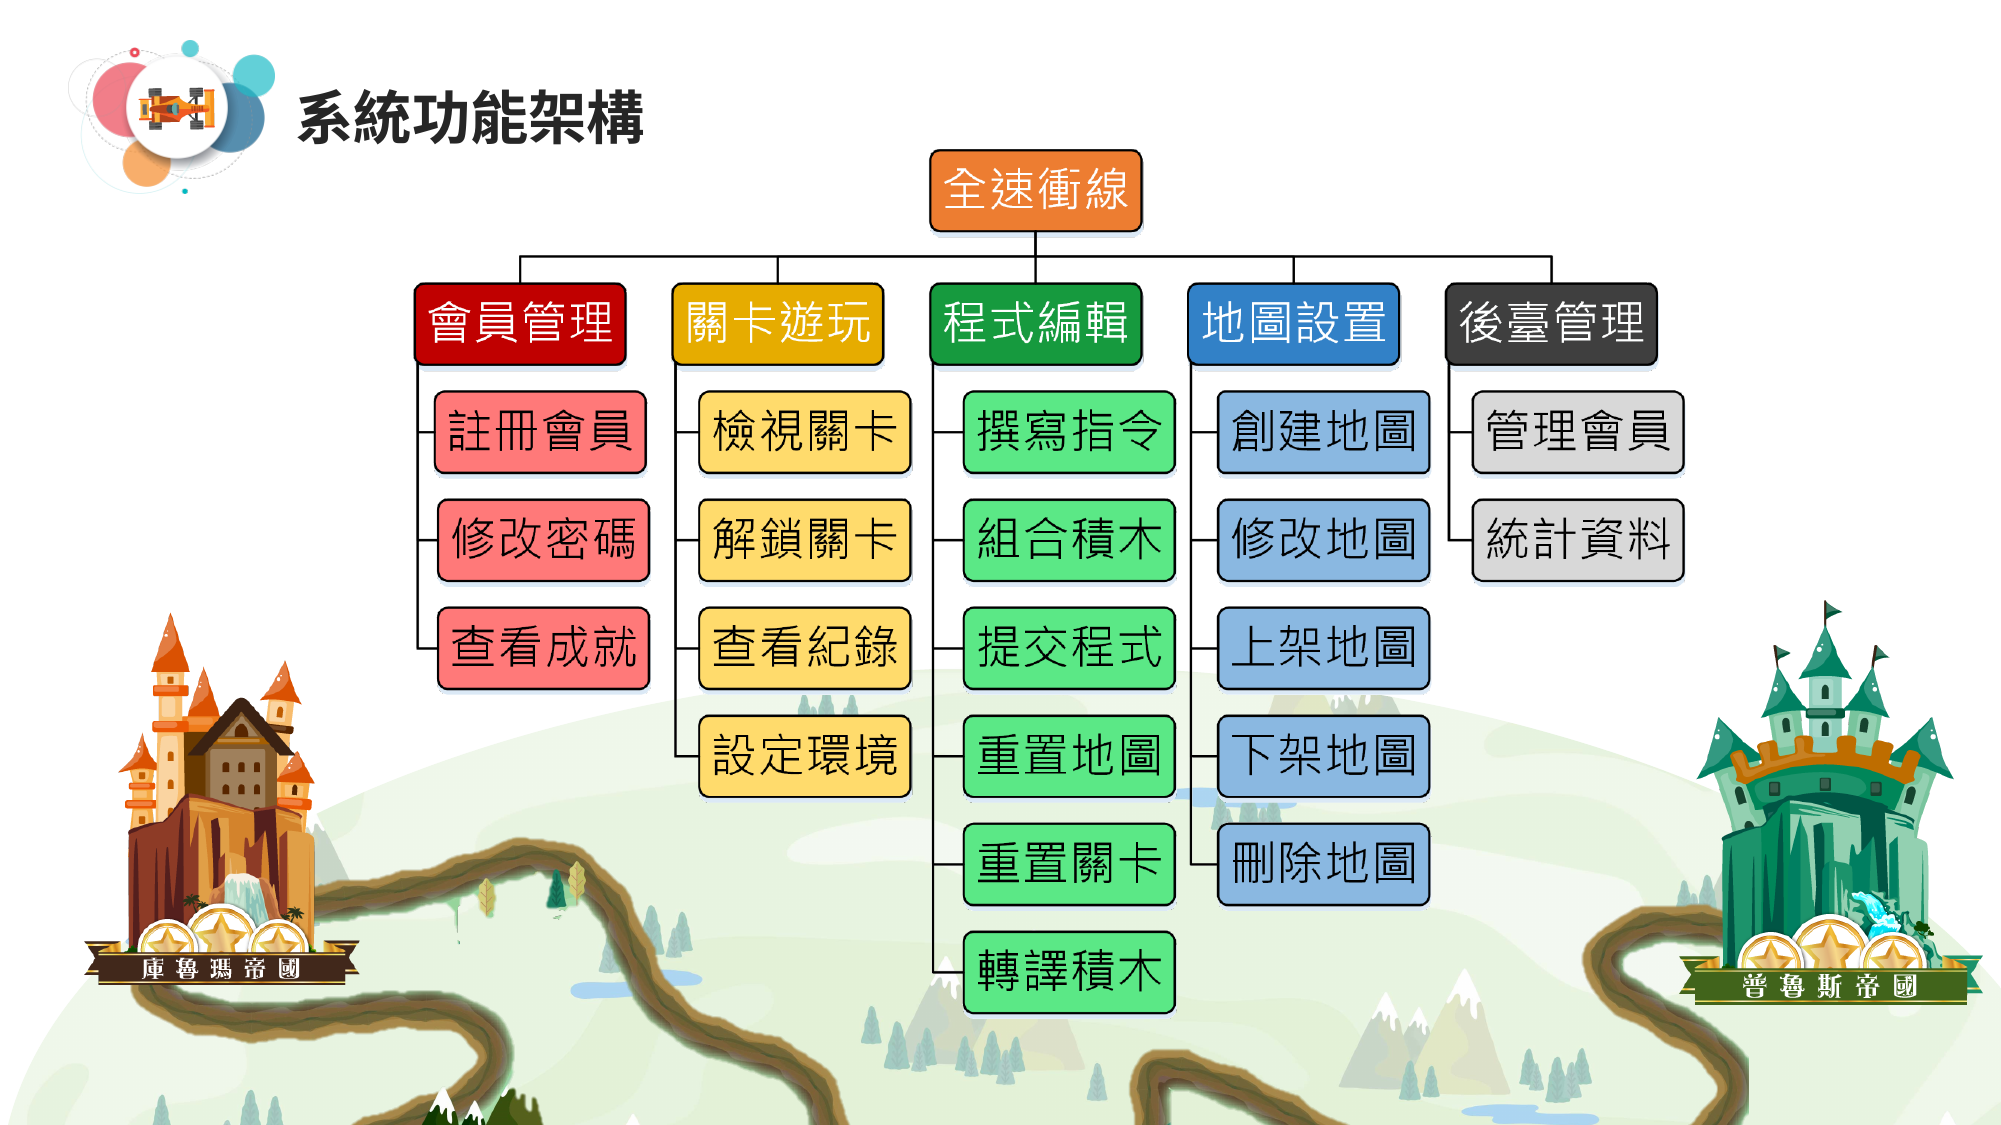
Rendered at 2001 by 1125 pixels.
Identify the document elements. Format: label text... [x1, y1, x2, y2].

picture [0, 143, 2001, 1125]
picture [68, 40, 275, 194]
text_box 系統功能架構 [280, 73, 661, 159]
